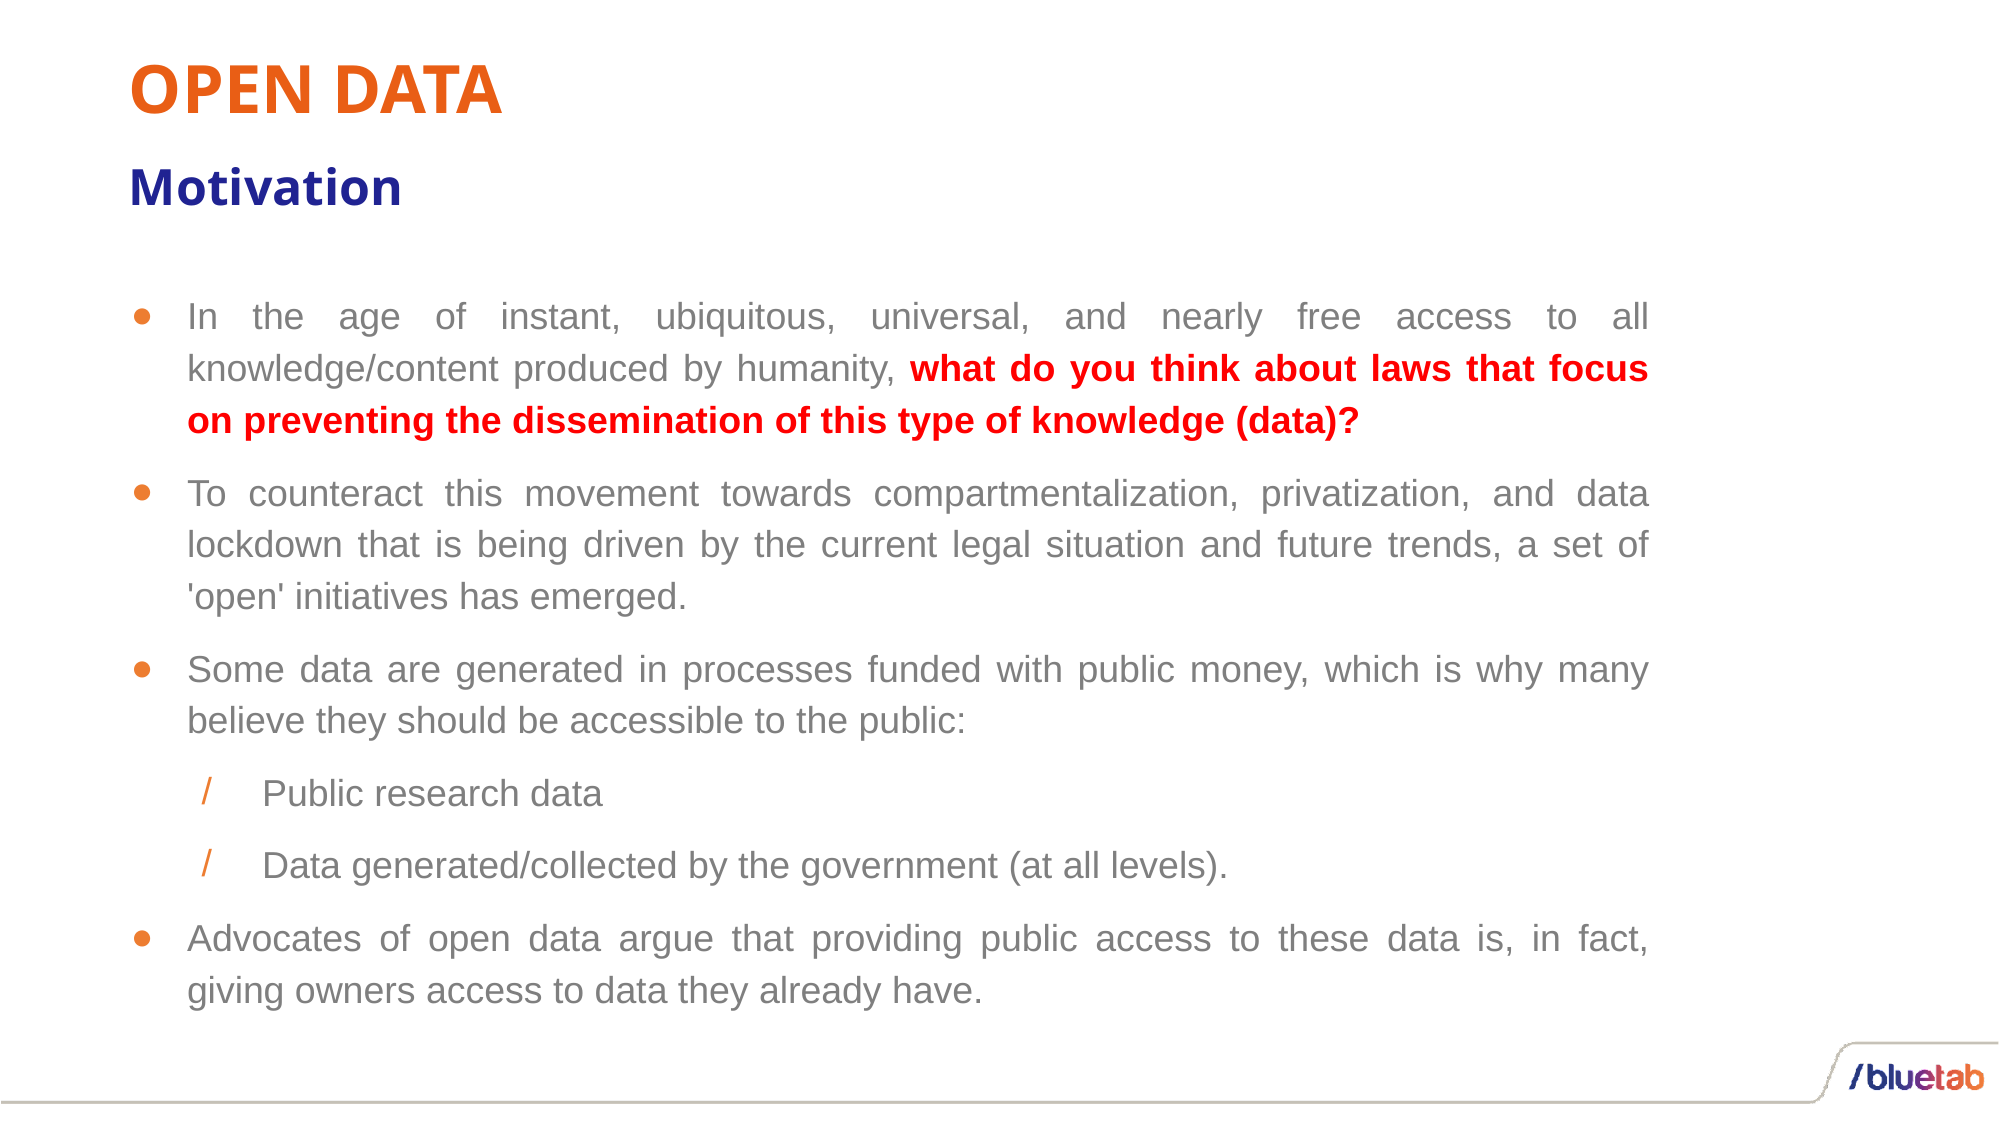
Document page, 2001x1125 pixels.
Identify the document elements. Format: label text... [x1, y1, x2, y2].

title OPEN DATA [114, 48, 1897, 155]
picture [1, 1041, 1999, 1104]
list In the age of instant, ubiquitous, universal, and nearly free access to all knowledge/content produced by humanity, what do you think about laws that focus on preventing the dissemination of this type of knowledge (data)? To counteract this movement towards compartmentalization, privatization, and data lockdown that is being driven by the current legal situation and future trends, a set of 'open' initiatives has emerged. Some data are generated in processes funded with public money, which is why many believe they should be accessible to the public: Public research data Data generated/collected by the government (at all levels). Advocates of open data argue that providing public access to these data is, in fact, giving owners access to data they already have. [97, 225, 1665, 930]
list Motivation [114, 154, 1739, 226]
